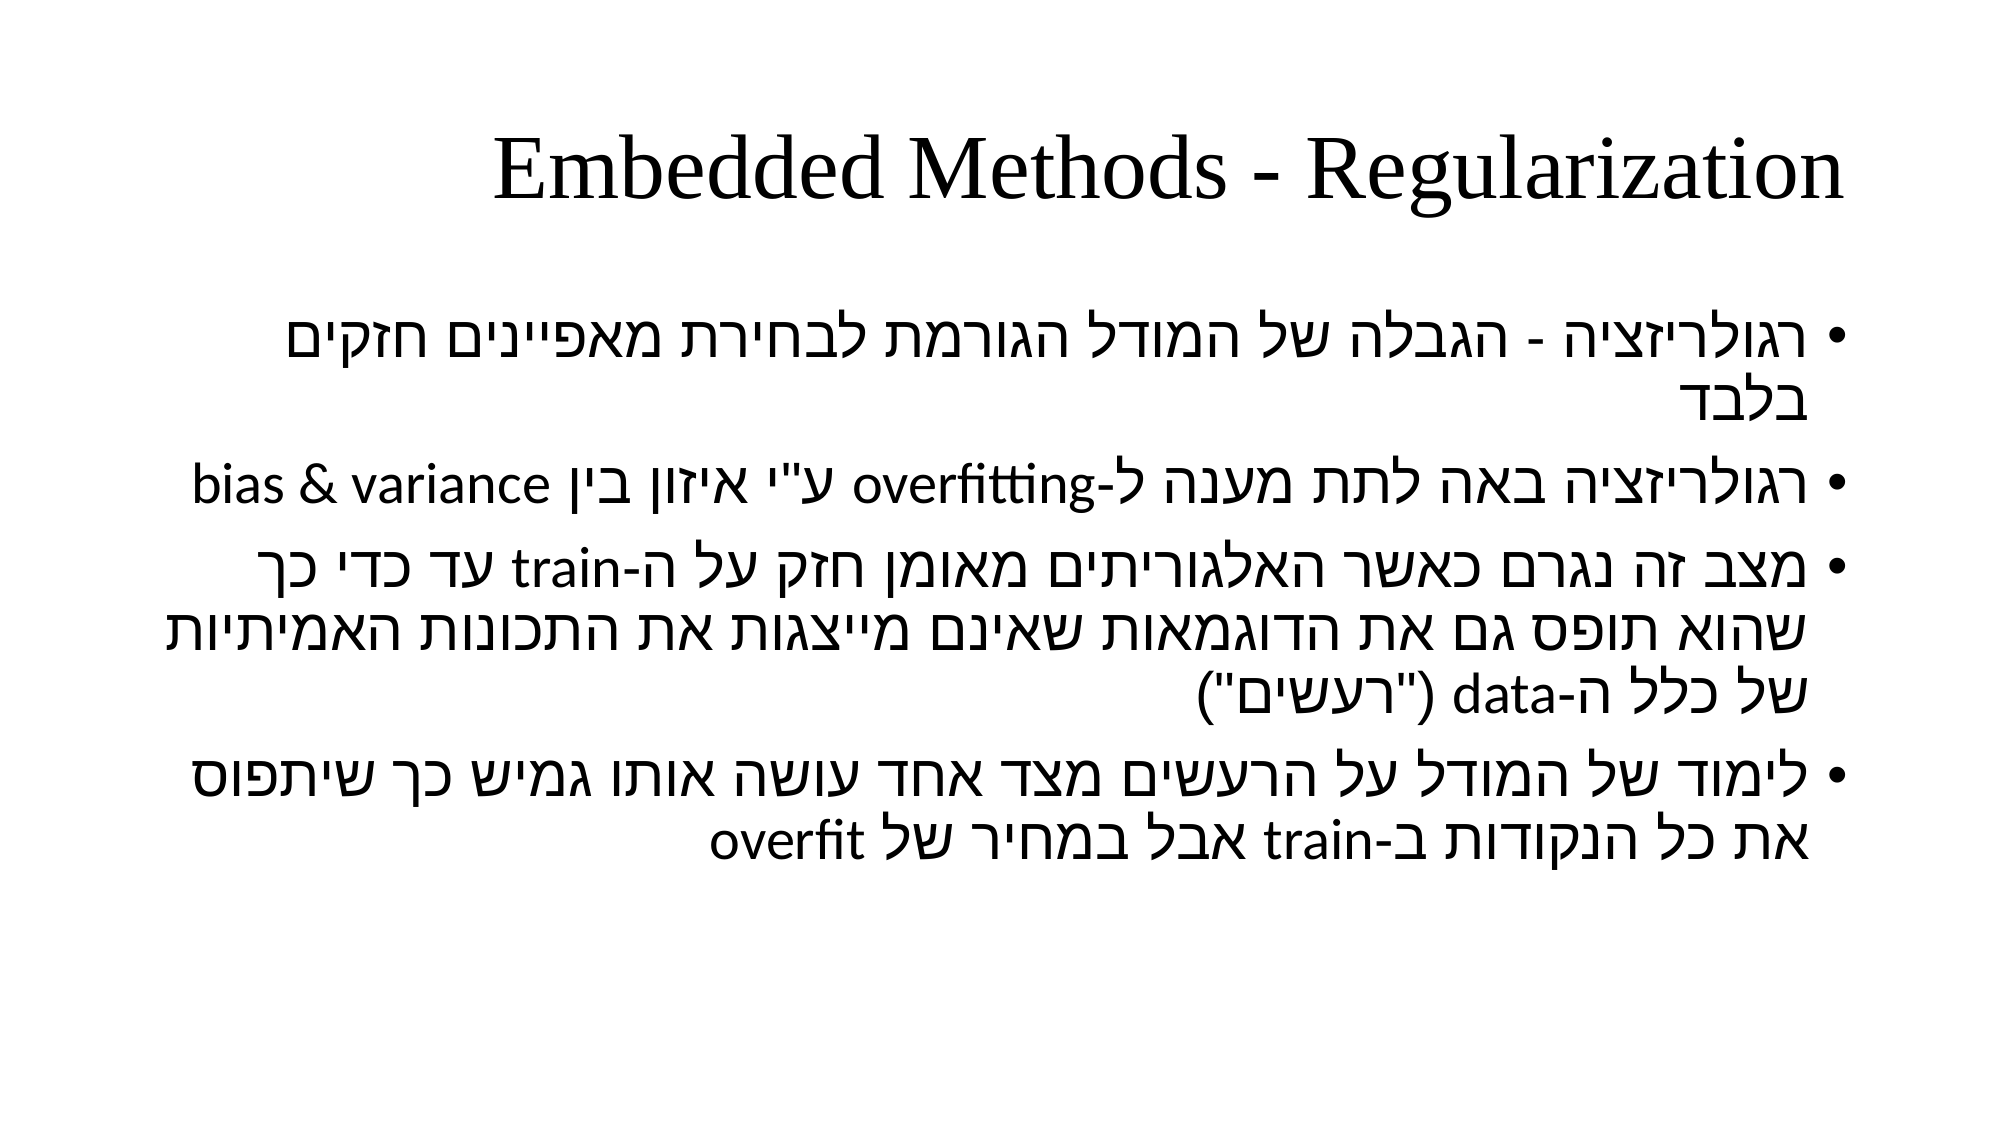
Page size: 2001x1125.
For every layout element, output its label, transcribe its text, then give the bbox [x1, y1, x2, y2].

title Embedded Methods - Regularization [137, 59, 1863, 278]
list רגולריזציה - הגבלה של המודל הגורמת לבחירת מאפיינים חזקים בלבד רגולריזציה באה לתת מענה ל-overfitting ע"י איזון בין bias & variance מצב זה נגרם כאשר האלגוריתים מאומן חזק על ה-train עד כדי כך שהוא תופס גם את הדוגמאות שאינם מייצגות את התכונות האמיתיות של כלל ה-data ("רעשים") לימוד של המודל על הרעשים מצד אחד עושה אותו גמיש כך שיתפוס את כל הנקודות ב-train אבל במחיר של overfit [137, 299, 1863, 1014]
